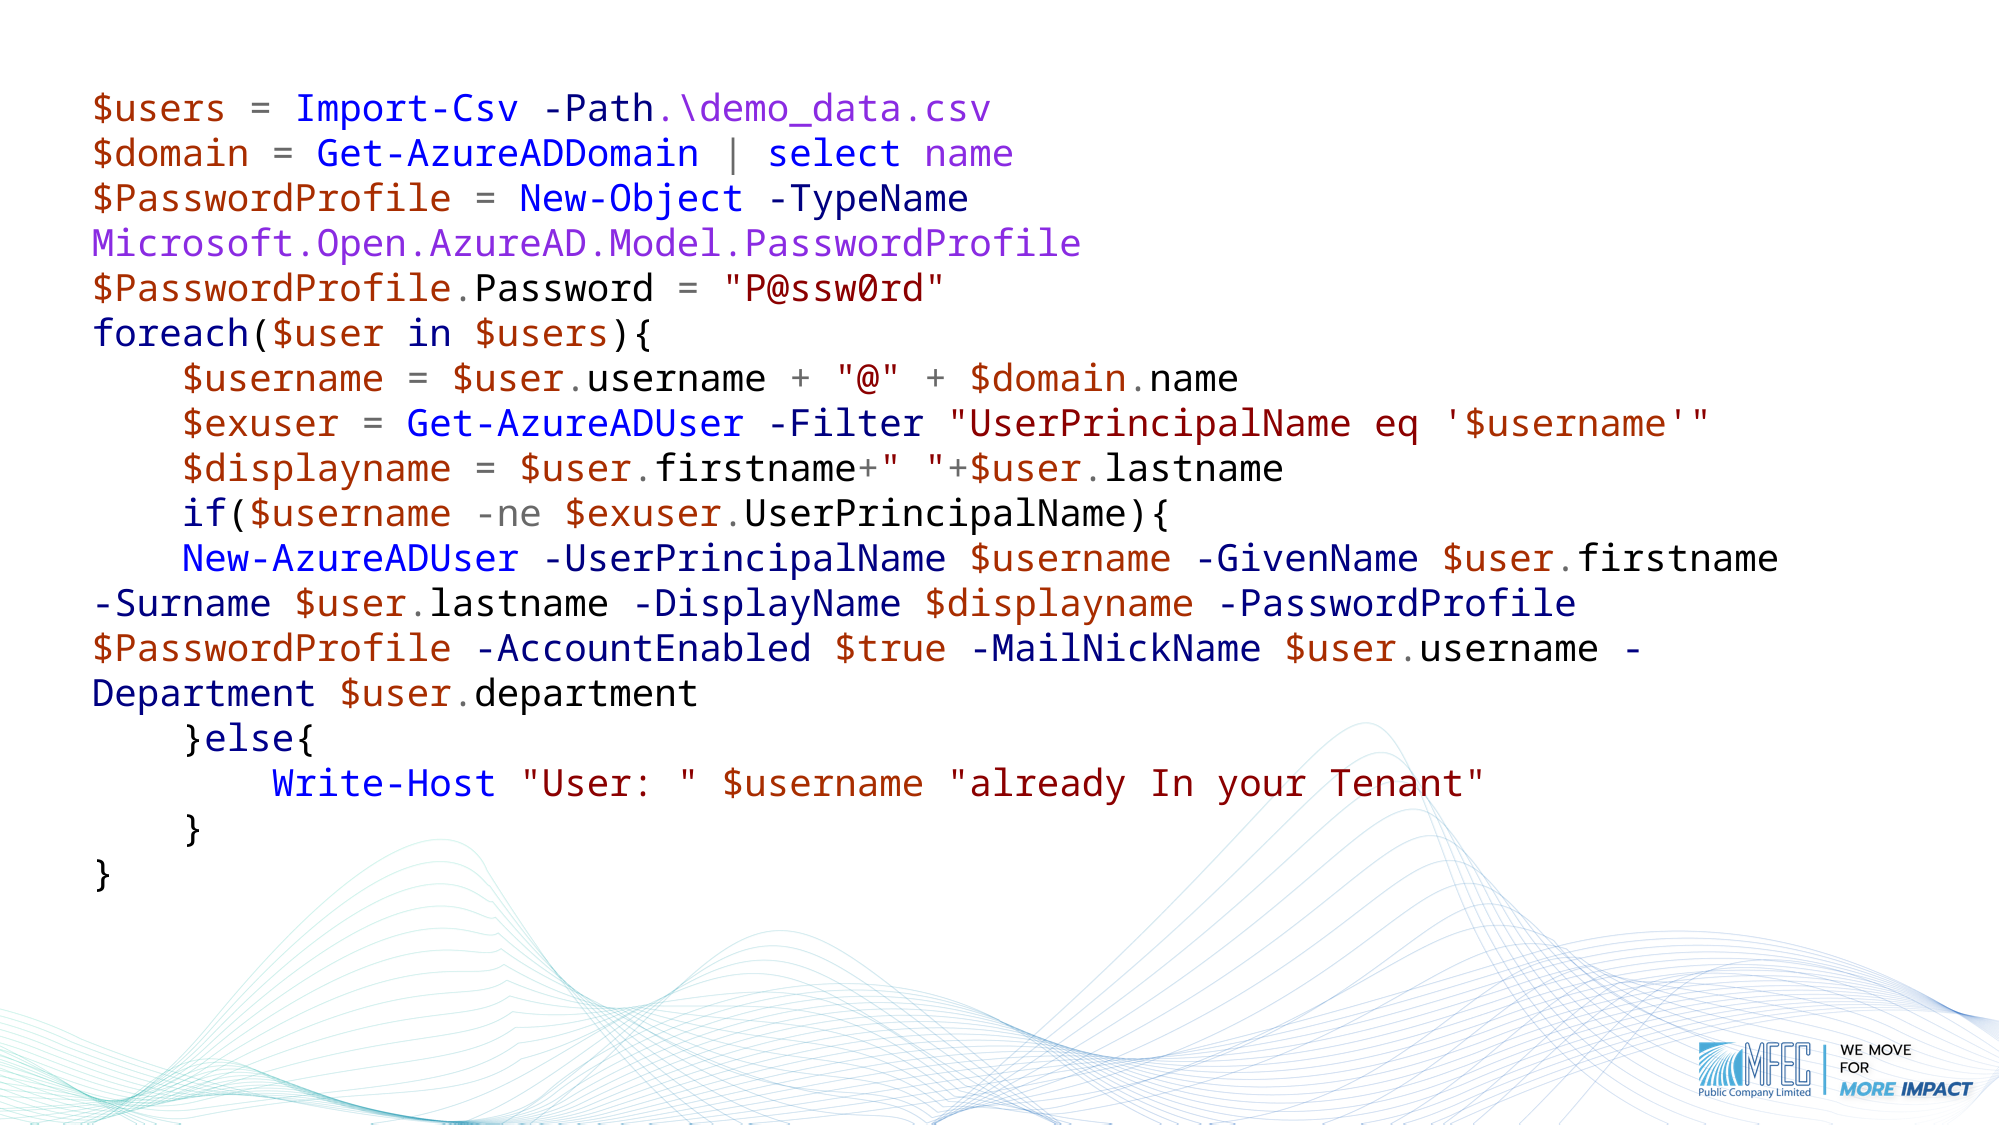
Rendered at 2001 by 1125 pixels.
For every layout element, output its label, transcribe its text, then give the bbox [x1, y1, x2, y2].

text_box $users = Import-Csv -Path.\demo_data.csv $domain = Get-AzureADDomain | select name $PasswordProfile = New-Object -TypeName Microsoft.Open.AzureAD.Model.PasswordProfile $PasswordProfile.Password = "P@ssw0rd" foreach($user in $users){ $username = $user.username + "@" + $domain.name $exuser = Get-AzureADUser -Filter "UserPrincipalName eq '$username'" $displayname = $user.firstname+" "+$user.lastname if($username -ne $exuser.UserPrincipalName){ New-AzureADUser -UserPrincipalName $username -GivenName $user.firstname -Surname $user.lastname -DisplayName $displayname -PasswordProfile $PasswordProfile -AccountEnabled $true -MailNickName $user.username -Department $user.department }else{ Write-Host "User: " $username "already In your Tenant" } } [77, 76, 1795, 902]
picture [0, 0, 2000, 1125]
